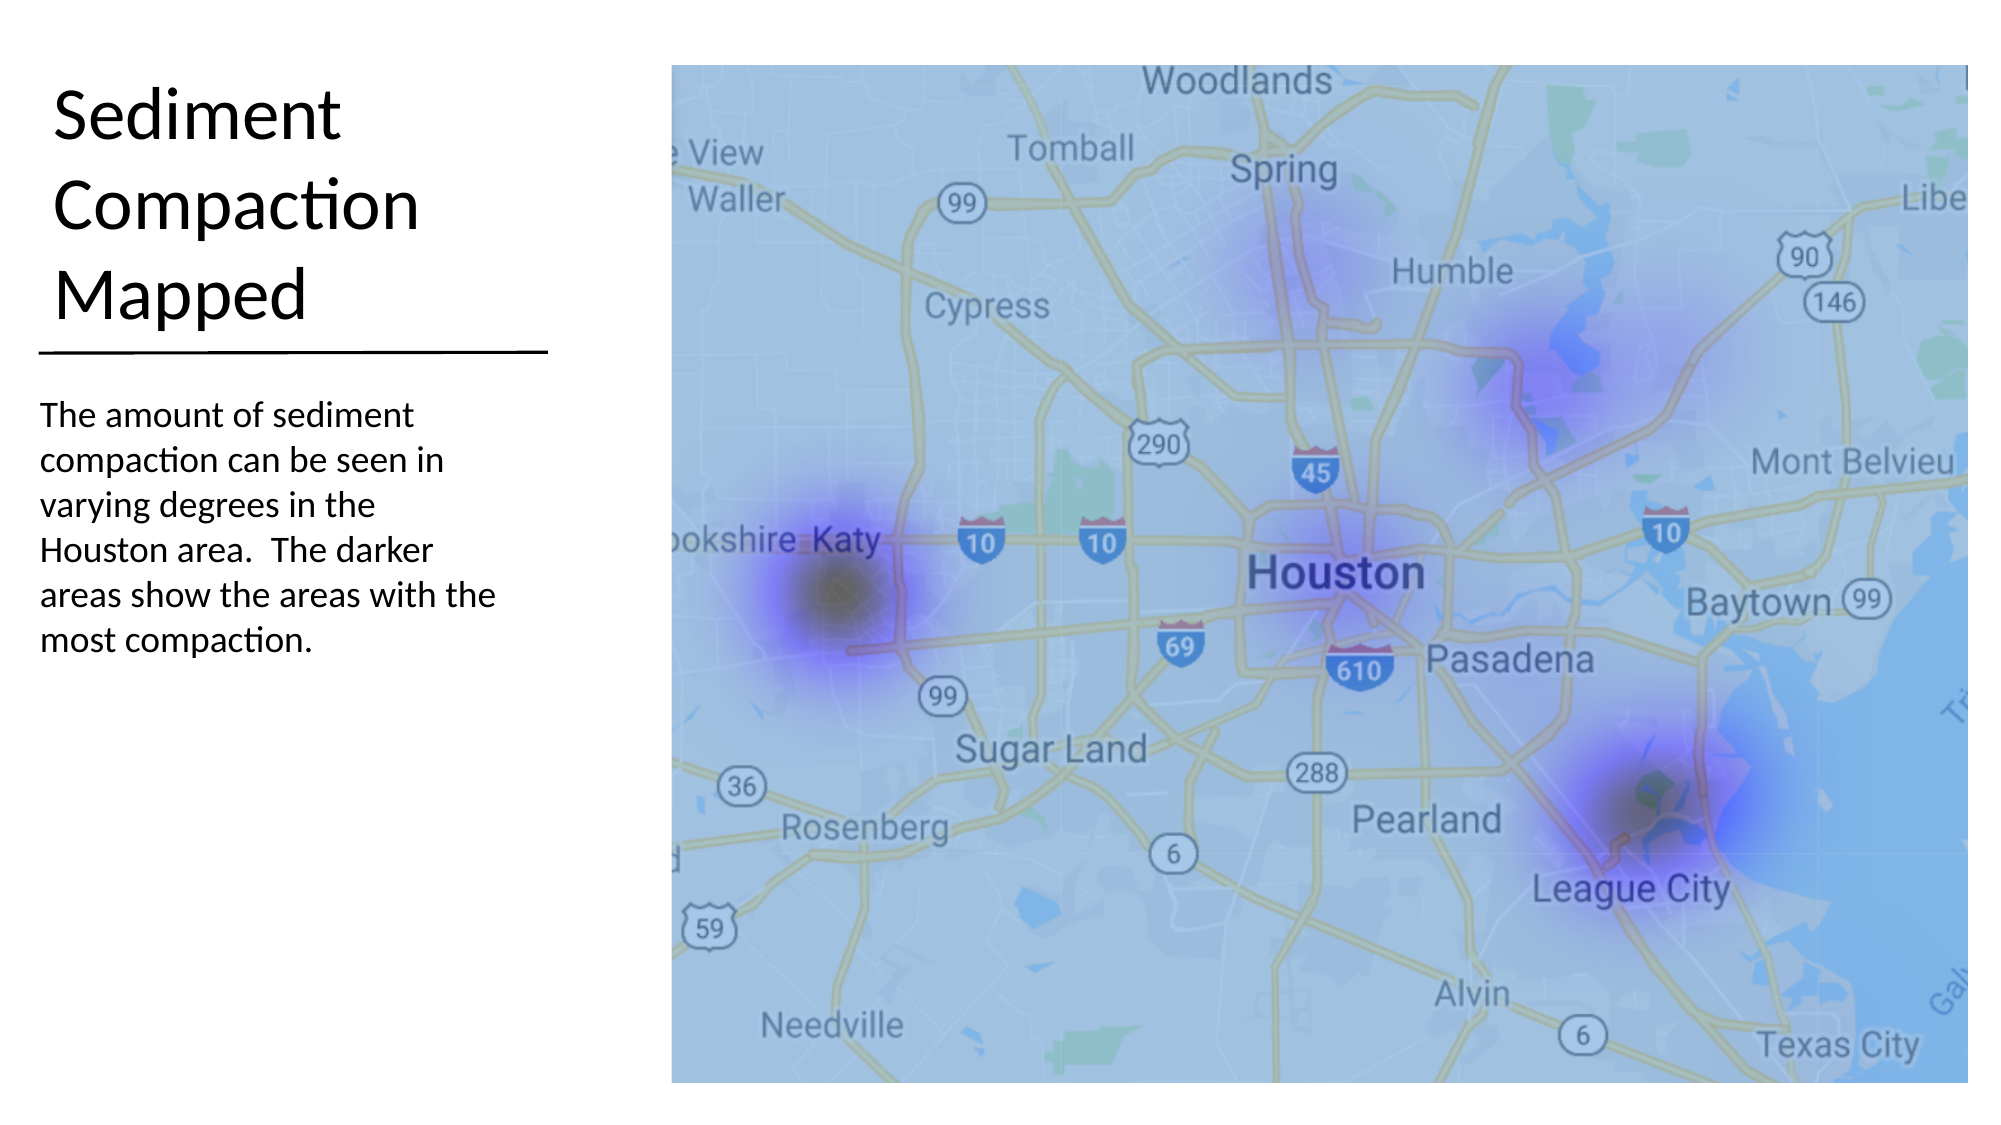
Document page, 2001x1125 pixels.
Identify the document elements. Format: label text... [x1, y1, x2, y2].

text_box The amount of sediment compaction can be seen in varying degrees in the Houston area. The darker areas show the areas with the most compaction. [24, 375, 518, 868]
picture [671, 64, 1969, 1083]
text_box Sediment Compaction Mapped [38, 49, 680, 340]
